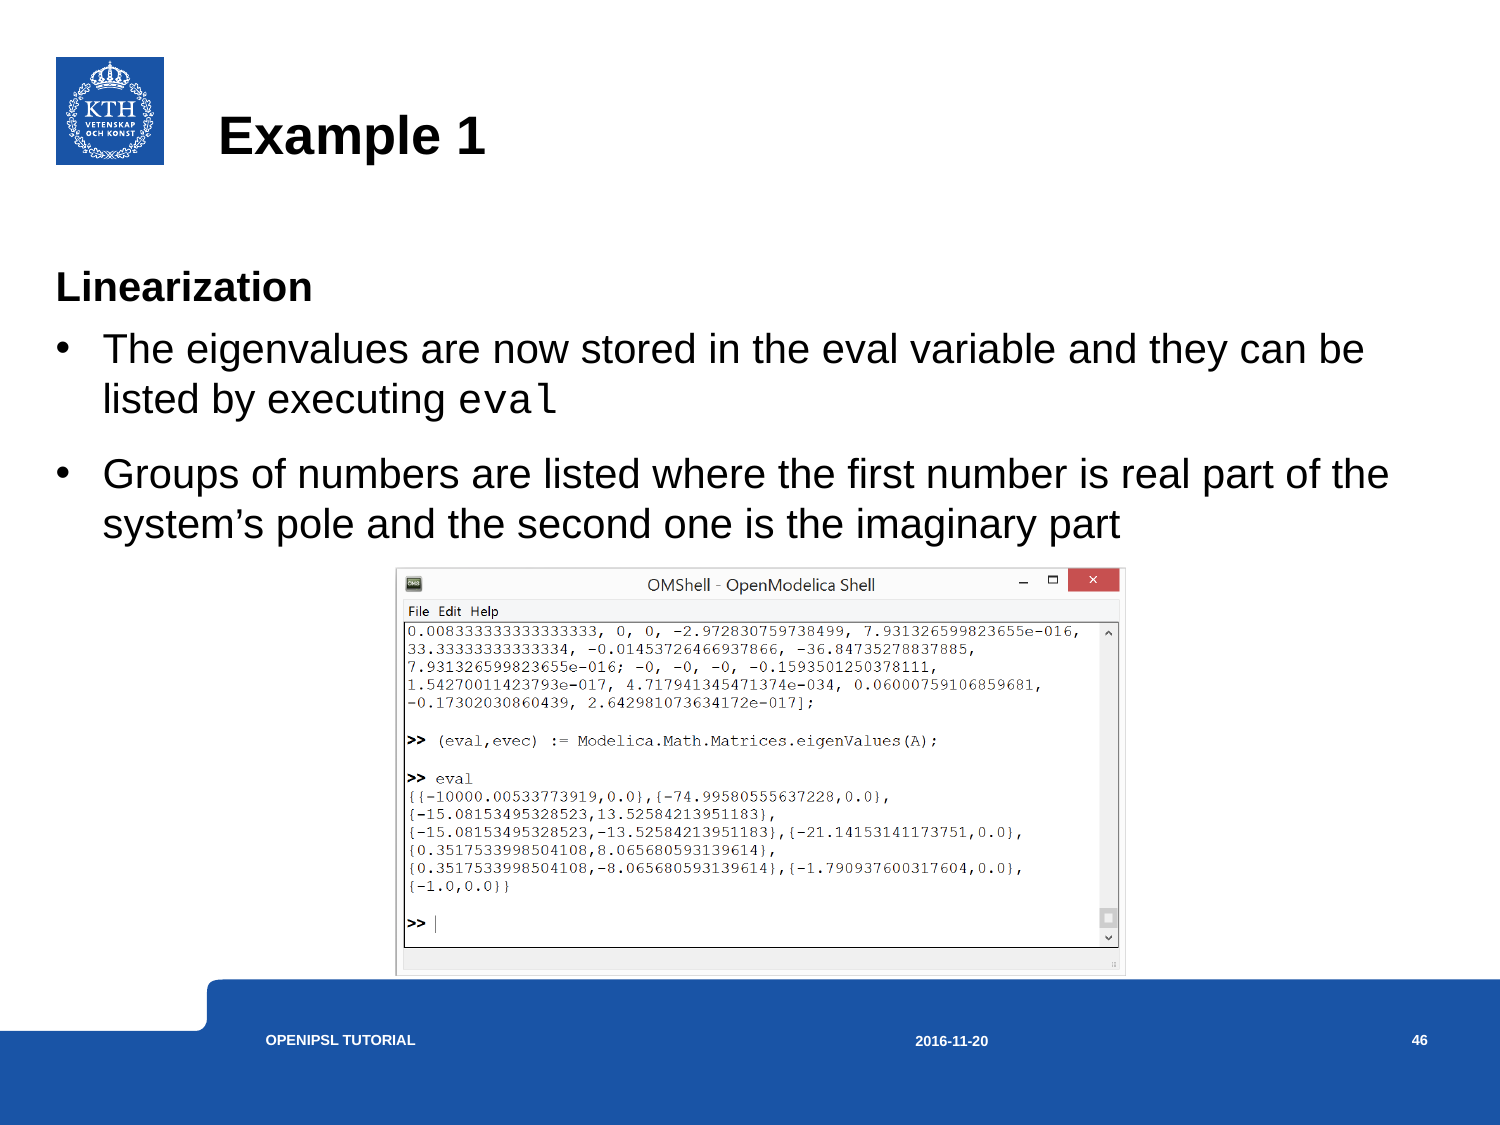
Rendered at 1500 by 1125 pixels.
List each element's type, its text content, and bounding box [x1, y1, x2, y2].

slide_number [915, 1031, 1266, 1092]
list Linearization The eigenvalues are now stored in the eval variable and they can be listed by executing eval Groups of numbers are listed where the first number is real part of the system’s pole and the second one is the imaginary part [55, 259, 1447, 929]
picture [395, 566, 1127, 977]
title Example 1 [218, 55, 1447, 166]
slide_number 46 [1340, 1030, 1428, 1091]
footer OpenIPSL Tutorial [265, 1030, 741, 1091]
